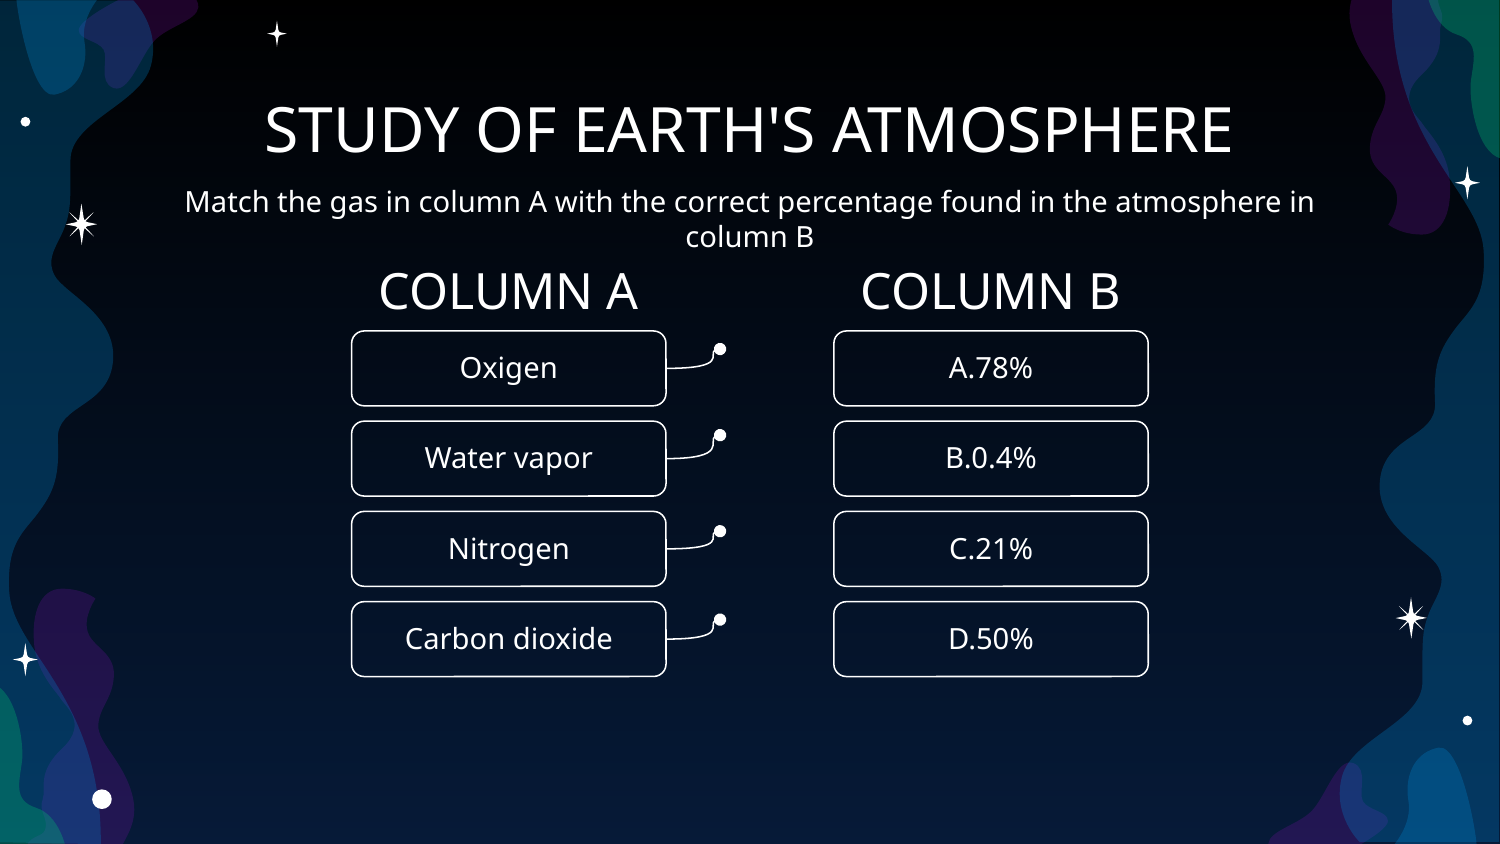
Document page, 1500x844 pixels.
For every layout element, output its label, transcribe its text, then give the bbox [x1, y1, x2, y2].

text_box D.50% [833, 601, 1149, 677]
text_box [665, 530, 721, 550]
text_box Nitrogen [351, 511, 667, 587]
text_box Match the gas in column A with the correct percentage found in the atmosphere in column B [117, 168, 1383, 226]
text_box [665, 348, 721, 369]
text_box A.78% [833, 330, 1149, 406]
text_box Carbon dioxide [351, 601, 667, 677]
title STUDY OF EARTH'S ATMOSPHERE [117, 74, 1383, 168]
text_box COLUMN A [324, 244, 694, 325]
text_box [665, 619, 721, 640]
text_box C.21% [833, 511, 1149, 587]
text_box COLUMN B [806, 244, 1176, 325]
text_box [665, 434, 721, 459]
text_box Water vapor [351, 421, 667, 497]
text_box B.0.4% [833, 421, 1149, 497]
text_box Oxigen [351, 330, 667, 406]
